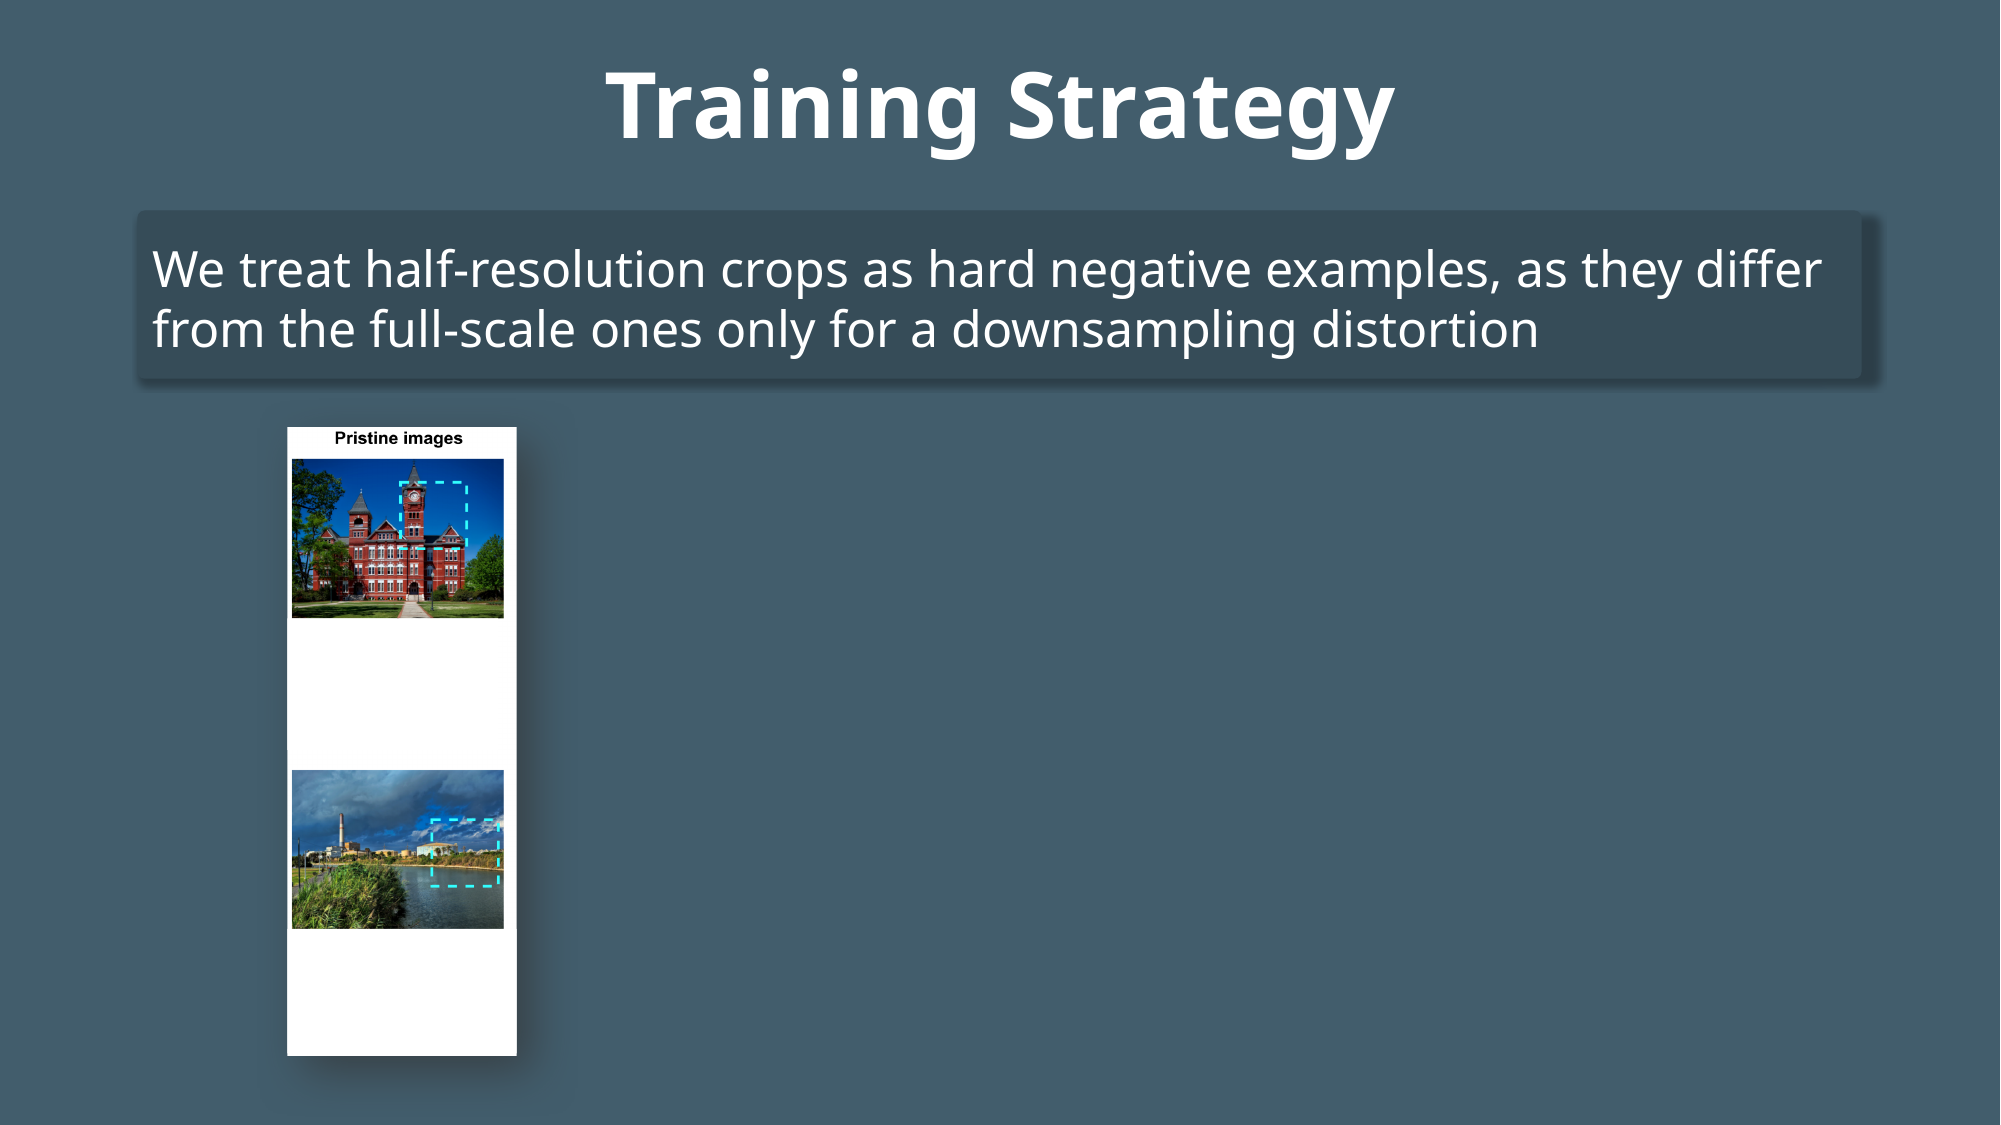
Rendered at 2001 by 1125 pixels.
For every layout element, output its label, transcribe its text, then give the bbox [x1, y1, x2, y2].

title Training Strategy [137, 0, 1863, 212]
text_box [136, 209, 1863, 374]
picture [287, 427, 517, 1056]
list We treat half-resolution crops as hard negative examples, as they differ from the full-scale ones only for a downsampling distortion [137, 230, 1863, 399]
